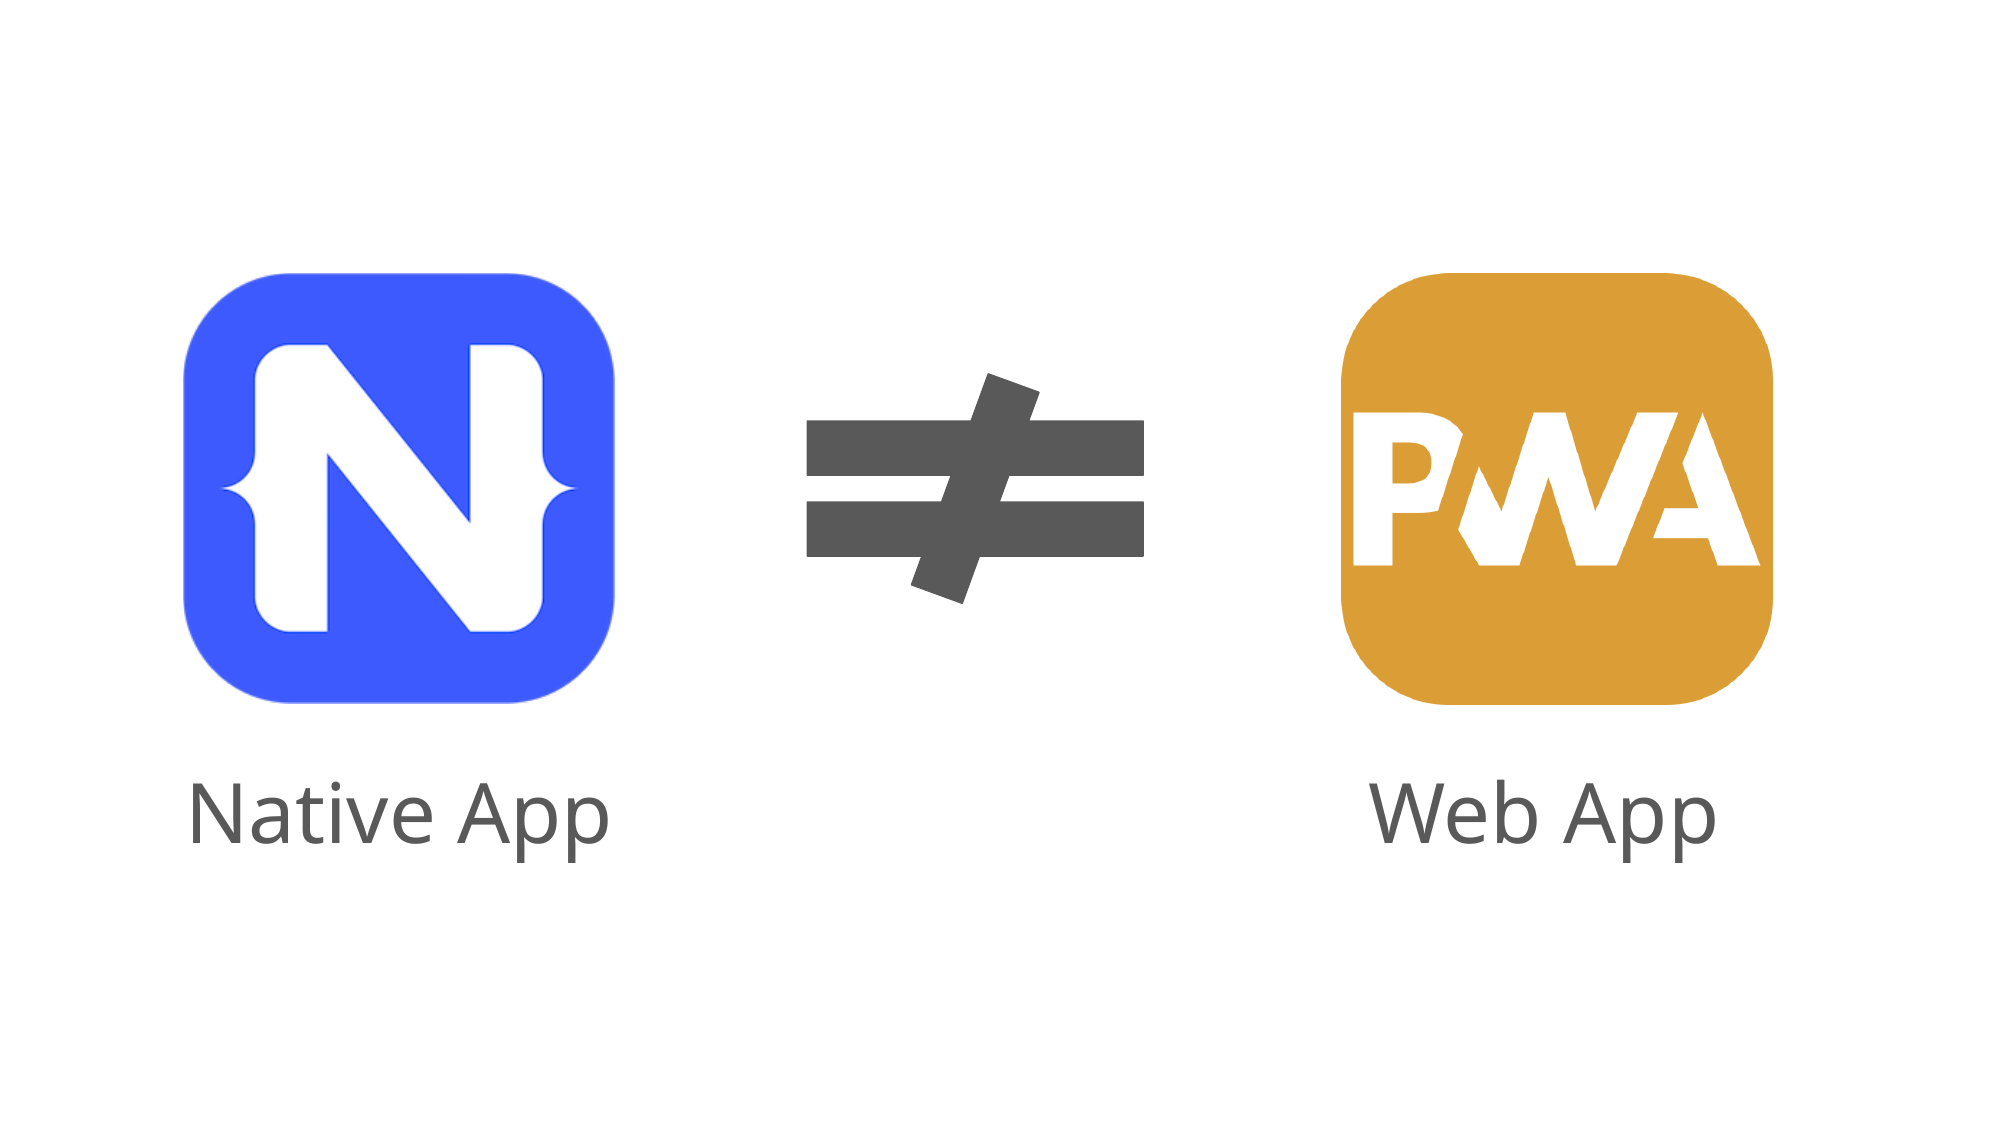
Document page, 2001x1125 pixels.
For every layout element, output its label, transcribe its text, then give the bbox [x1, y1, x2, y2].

picture [1341, 273, 1773, 705]
text_box Native App [160, 740, 639, 852]
text_box Web App [1297, 740, 1791, 852]
picture [183, 272, 615, 705]
text_box [807, 373, 1144, 604]
